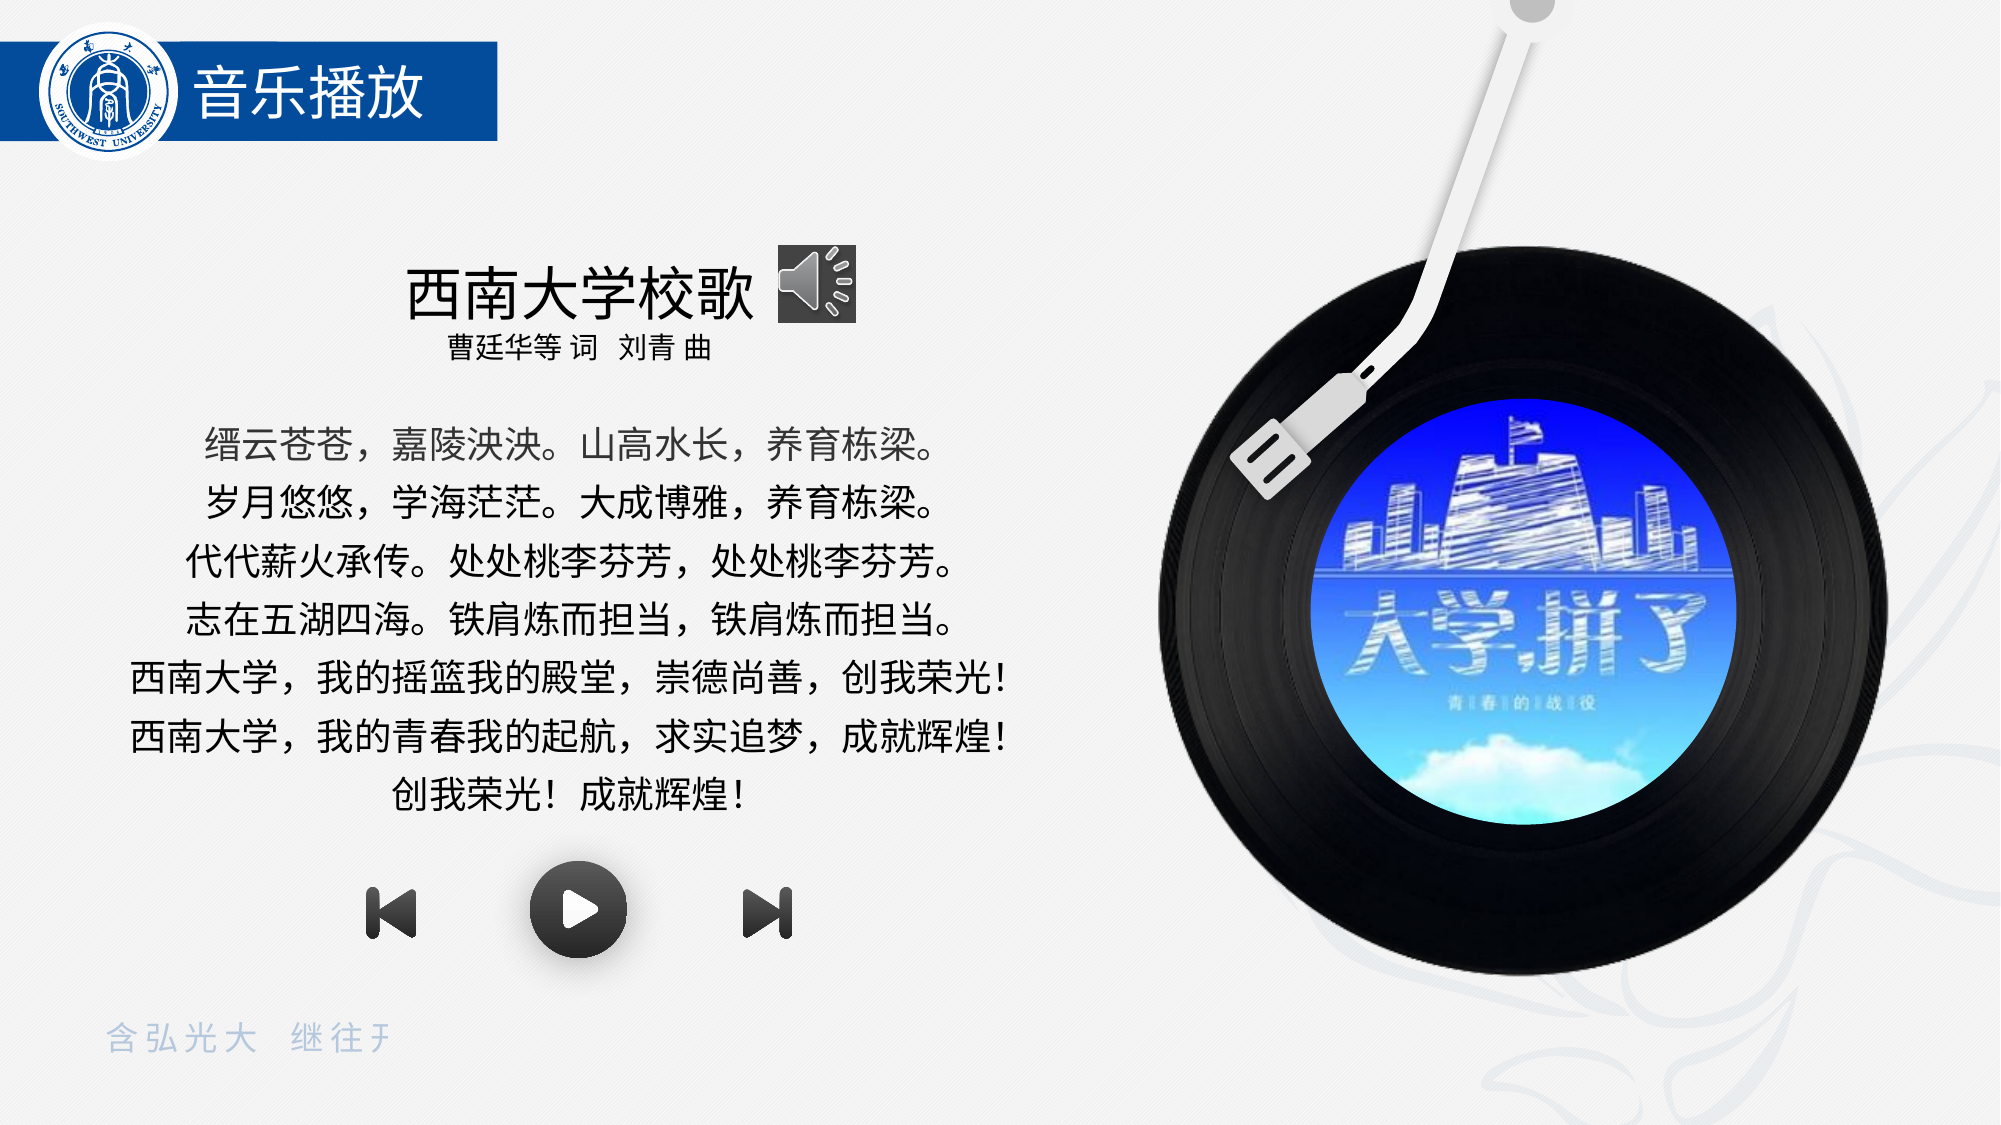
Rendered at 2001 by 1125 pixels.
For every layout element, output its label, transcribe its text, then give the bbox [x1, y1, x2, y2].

list 音乐播放 [180, 41, 498, 141]
picture [1157, 245, 1890, 978]
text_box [1130, 99, 1708, 355]
text_box 缙云苍苍，嘉陵泱泱。山高水长，养育栋梁。 岁月悠悠，学海茫茫。大成博雅，养育栋梁。 代代薪火承传。处处桃李芬芳，处处桃李芬芳。 志在五湖四海。铁肩炼而担当，铁肩炼而担当。 西南大学，我的摇篮我的殿堂，崇德尚善，创我荣光！ 西南大学，我的青春我的起航，求实追梦，成就辉煌！ 创我荣光！成就辉煌！ [114, 399, 1045, 883]
text_box 西南大学校歌 [338, 228, 820, 321]
text_box 曹廷华等 词 刘青 曲 [322, 321, 837, 372]
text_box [366, 860, 793, 958]
picture [777, 243, 858, 324]
